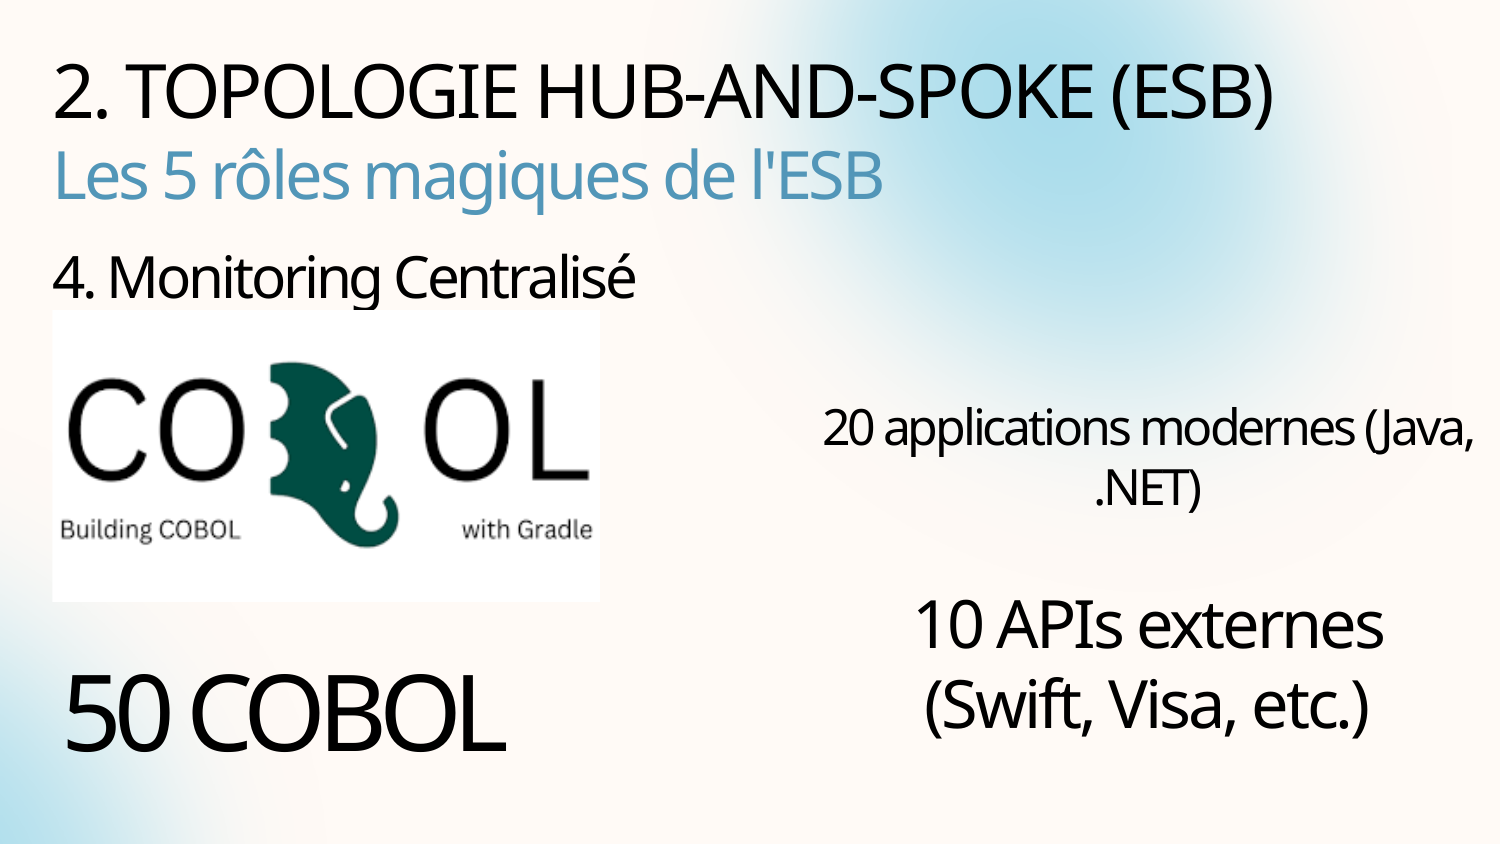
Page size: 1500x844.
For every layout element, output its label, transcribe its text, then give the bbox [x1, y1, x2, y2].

text_box Les 5 rôles magiques de l'ESB [52, 115, 1448, 161]
text_box 2. TOPOLOGIE HUB-AND-SPOKE (ESB) [52, 37, 1448, 115]
text_box 50 COBOL [61, 623, 610, 773]
picture [0, 0, 1500, 844]
text_box 20 applications modernes (Java, .NET) [819, 395, 1477, 516]
text_box [52, 310, 600, 602]
text_box 4. Monitoring Centralisé [52, 161, 1448, 311]
text_box 10 APIs externes (Swift, Visa, etc.) [857, 581, 1439, 742]
